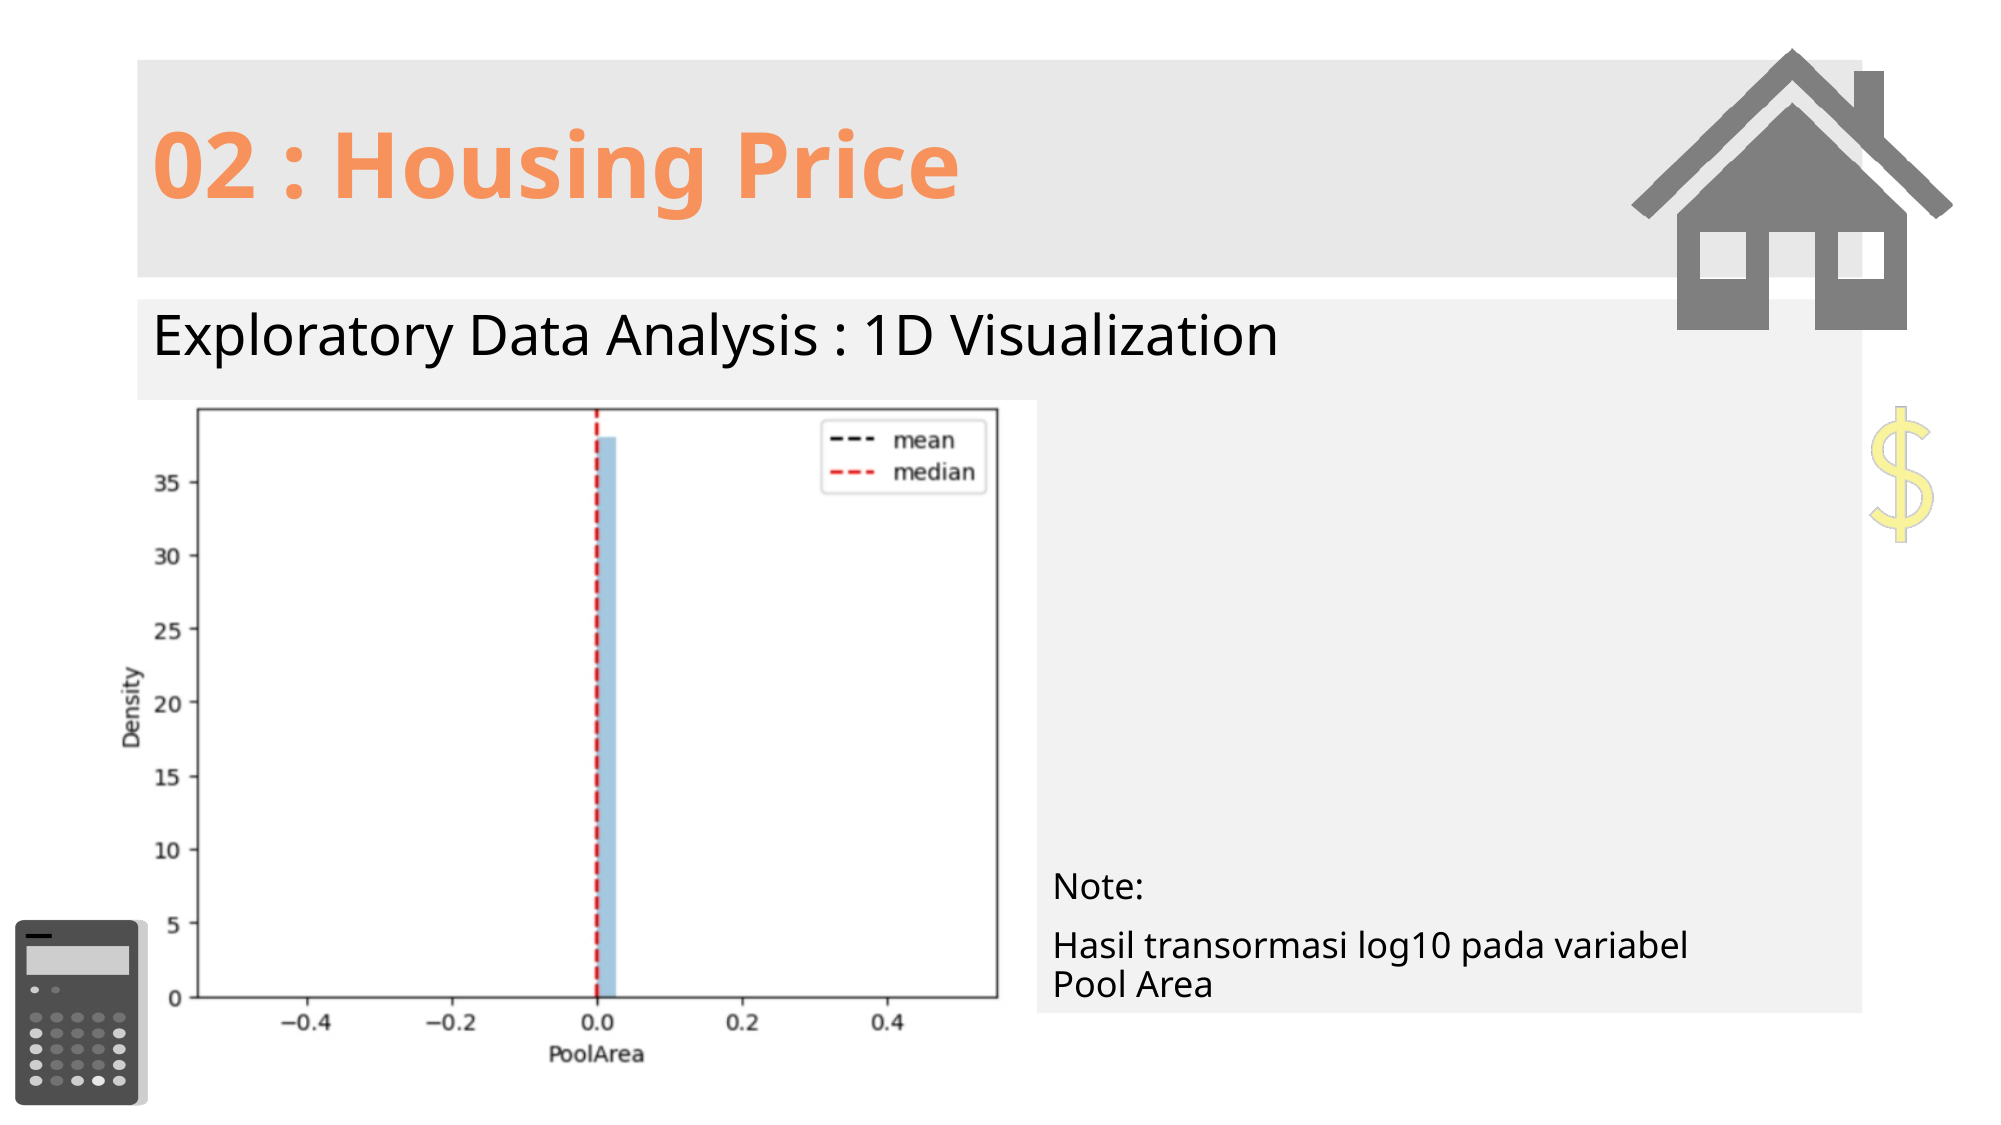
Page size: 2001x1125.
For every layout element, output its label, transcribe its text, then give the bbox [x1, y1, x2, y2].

picture [1608, 0, 1977, 377]
picture [1825, 398, 1977, 550]
list Exploratory Data Analysis : 1D Visualization Note: Hasil transormasi log10 pada variabel Pool Area [137, 299, 1863, 1014]
picture [0, 400, 1037, 1125]
title 02 : Housing Price [137, 59, 1608, 278]
